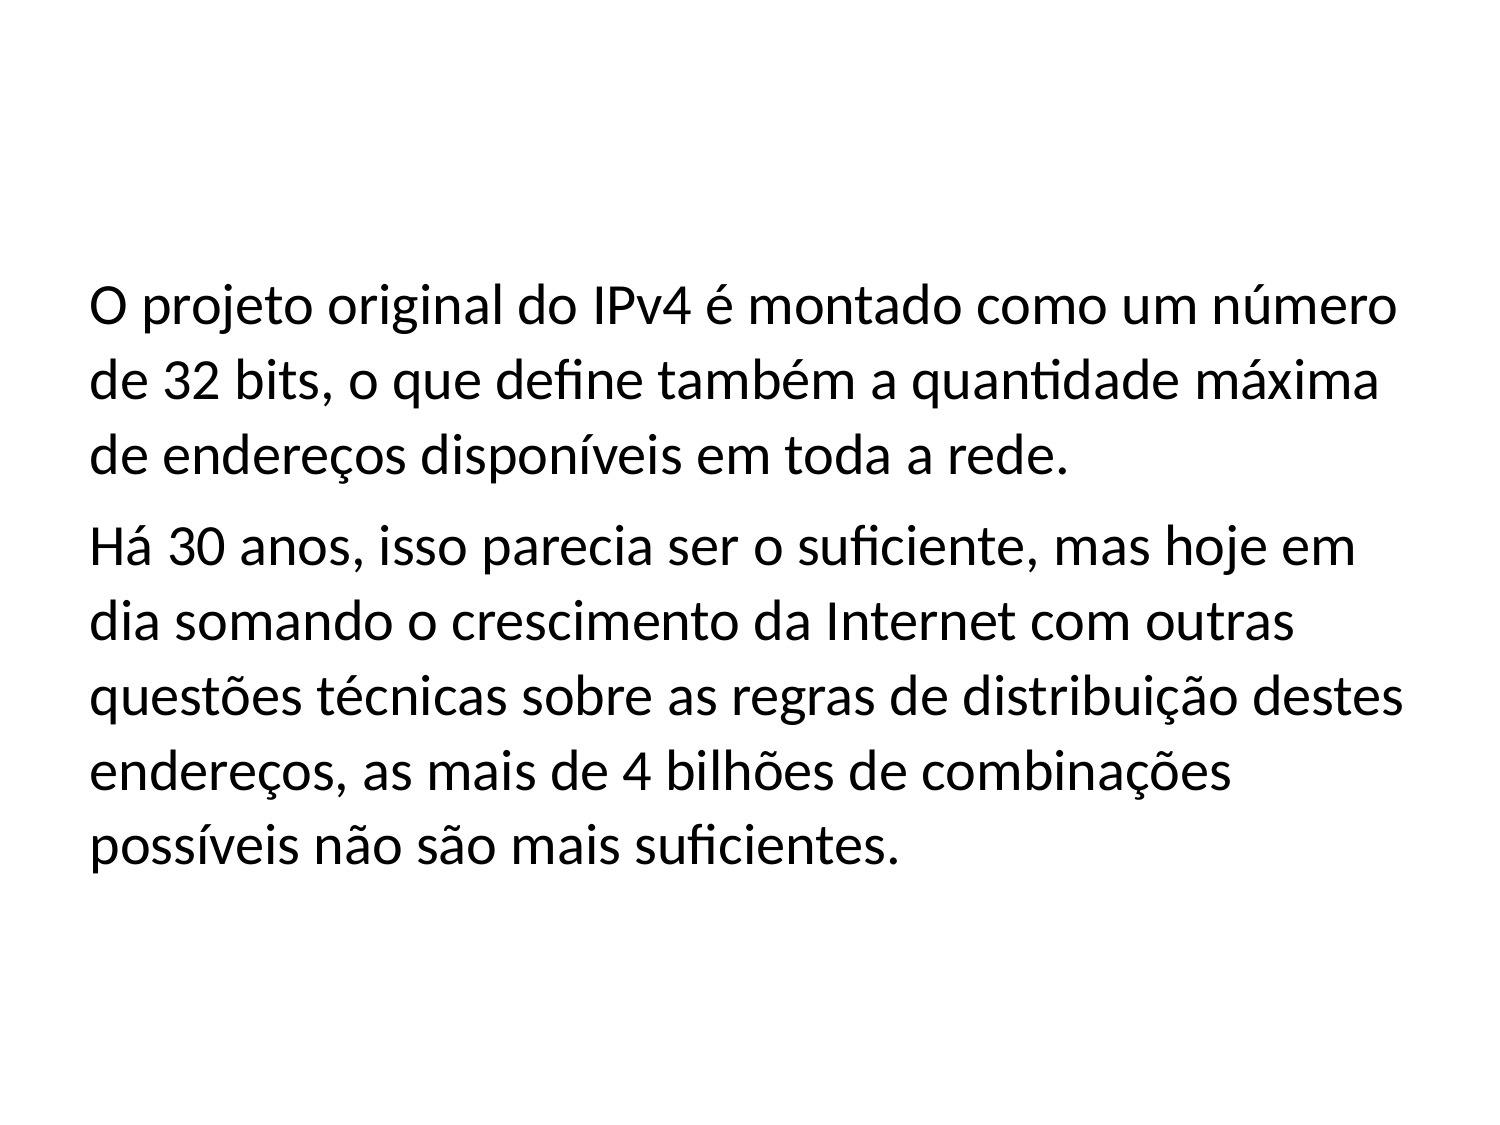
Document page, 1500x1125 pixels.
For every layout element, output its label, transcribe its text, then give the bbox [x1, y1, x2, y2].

text_box O projeto original do IPv4 é montado como um número de 32 bits, o que define também a quantidade máxima de endereços disponíveis em toda a rede. Há 30 anos, isso parecia ser o suficiente, mas hoje em dia somando o crescimento da Internet com outras questões técnicas sobre as regras de distribuição destes endereços, as mais de 4 bilhões de combinações possíveis não são mais suficientes. [75, 254, 1457, 884]
